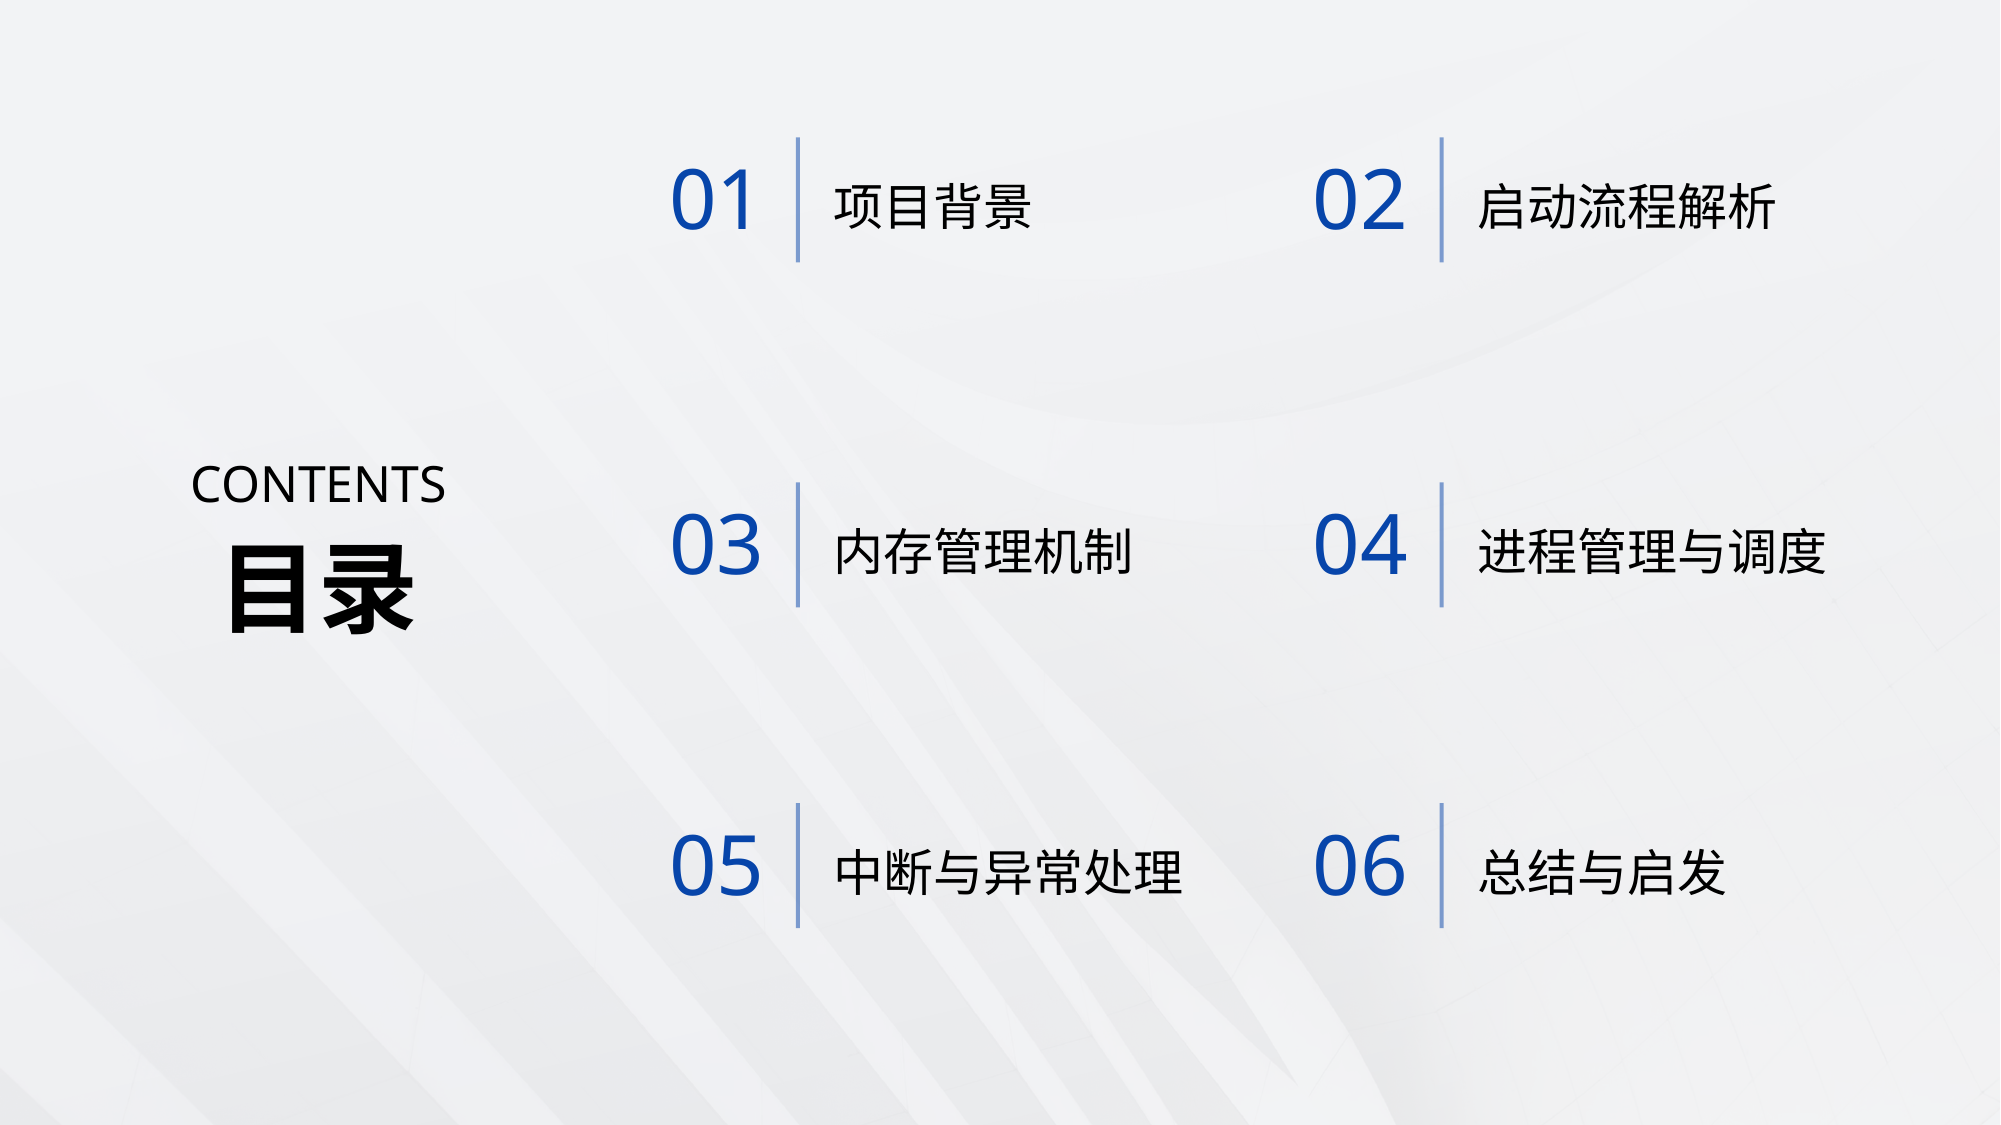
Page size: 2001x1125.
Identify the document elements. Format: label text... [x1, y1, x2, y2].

list [1439, 482, 1444, 608]
list 03 [667, 494, 766, 579]
list [795, 803, 800, 929]
list 01 [667, 149, 766, 234]
list 进程管理与调度 [1477, 469, 1859, 620]
list 02 [1311, 149, 1410, 234]
list 总结与启发 [1477, 790, 1859, 941]
list 项目背景 [833, 125, 1215, 275]
list [1439, 803, 1444, 929]
list [795, 482, 800, 608]
list 06 [1311, 815, 1410, 899]
title 目录 [124, 520, 513, 646]
list 内存管理机制 [833, 469, 1215, 620]
list [1439, 137, 1444, 263]
list 中断与异常处理 [833, 790, 1215, 941]
list [795, 137, 800, 263]
list 05 [667, 815, 766, 899]
subtitle CONTENTS [124, 437, 513, 513]
list 启动流程解析 [1477, 125, 1859, 275]
list 04 [1311, 494, 1410, 579]
